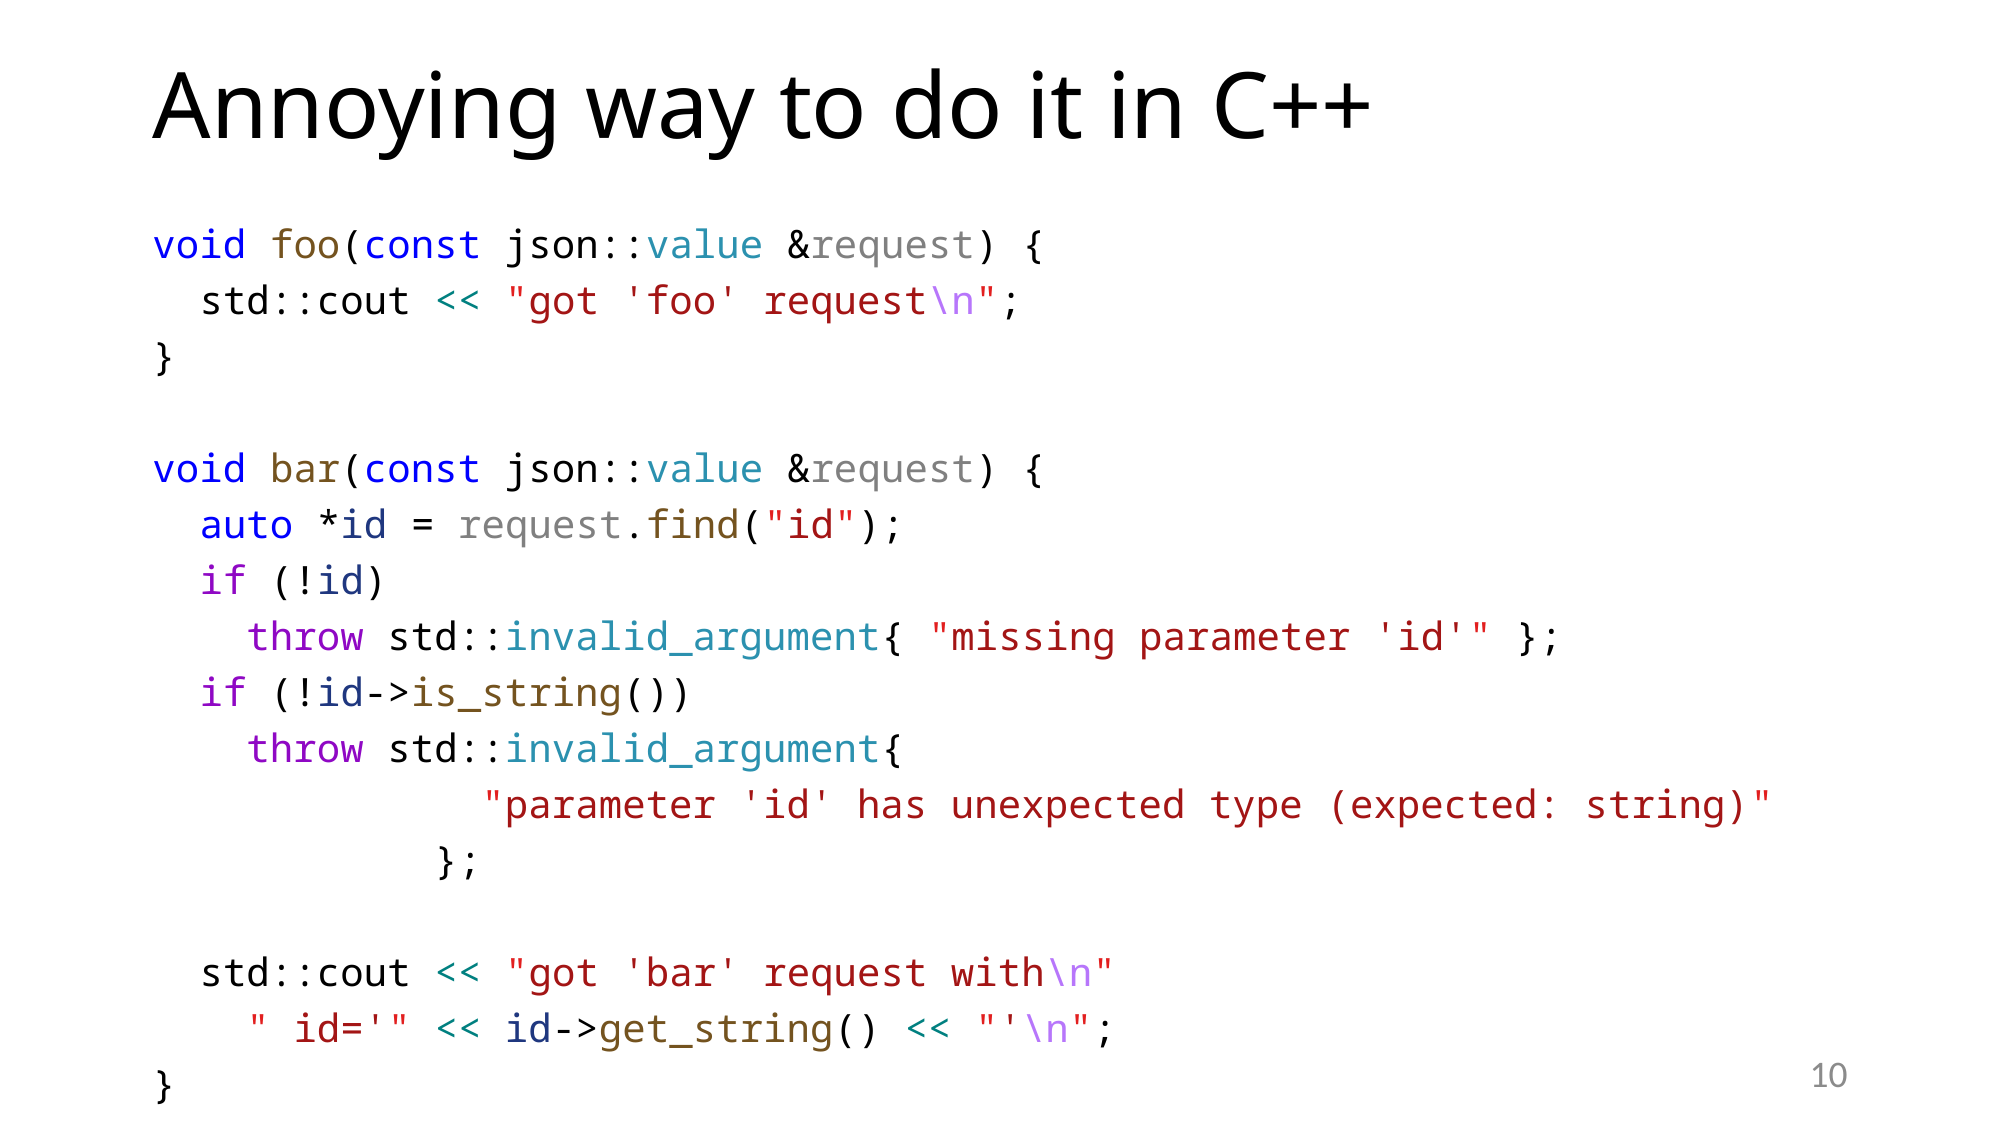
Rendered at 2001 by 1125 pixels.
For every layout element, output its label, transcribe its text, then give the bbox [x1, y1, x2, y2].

slide_number 10 [1412, 1042, 1863, 1103]
list void foo(const json::value &request) { std::cout << "got 'foo' request\n"; } void bar(const json::value &request) { auto *id = request.find("id"); if (!id) throw std::invalid_argument{ "missing parameter 'id'" }; if (!id->is_string()) throw std::invalid_argument{ "parameter 'id' has unexpected type (expected: string)" }; std::cout << "got 'bar' request with\n" " id='" << id->get_string() << "'\n"; } [137, 217, 1863, 1125]
title Annoying way to do it in C++ [137, 0, 1863, 217]
